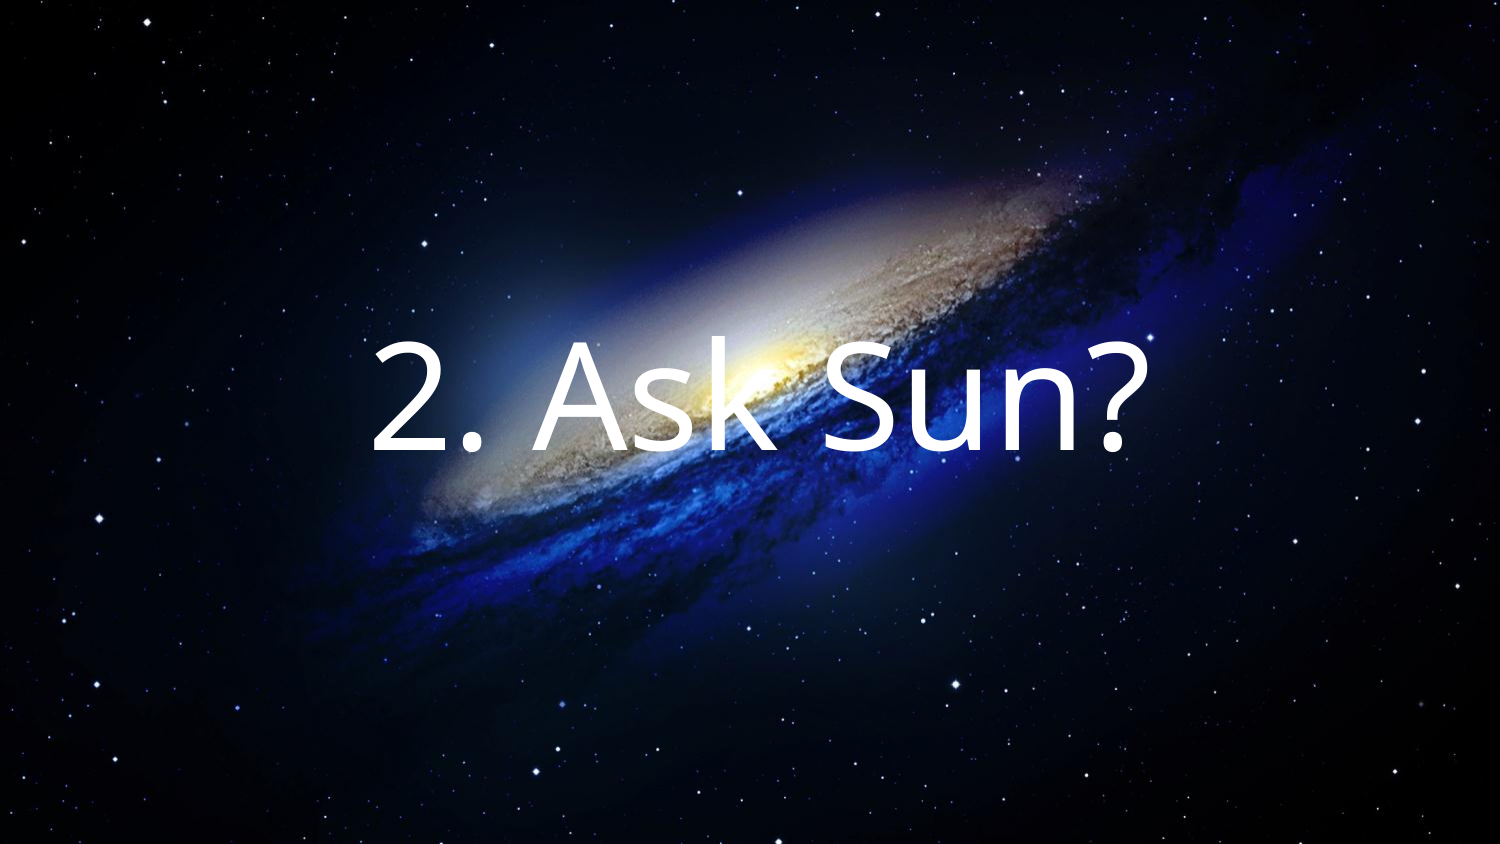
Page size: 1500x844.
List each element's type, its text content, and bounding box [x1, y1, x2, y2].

text_box 2. Ask Sun? [358, 292, 1160, 489]
picture [0, 0, 1500, 844]
